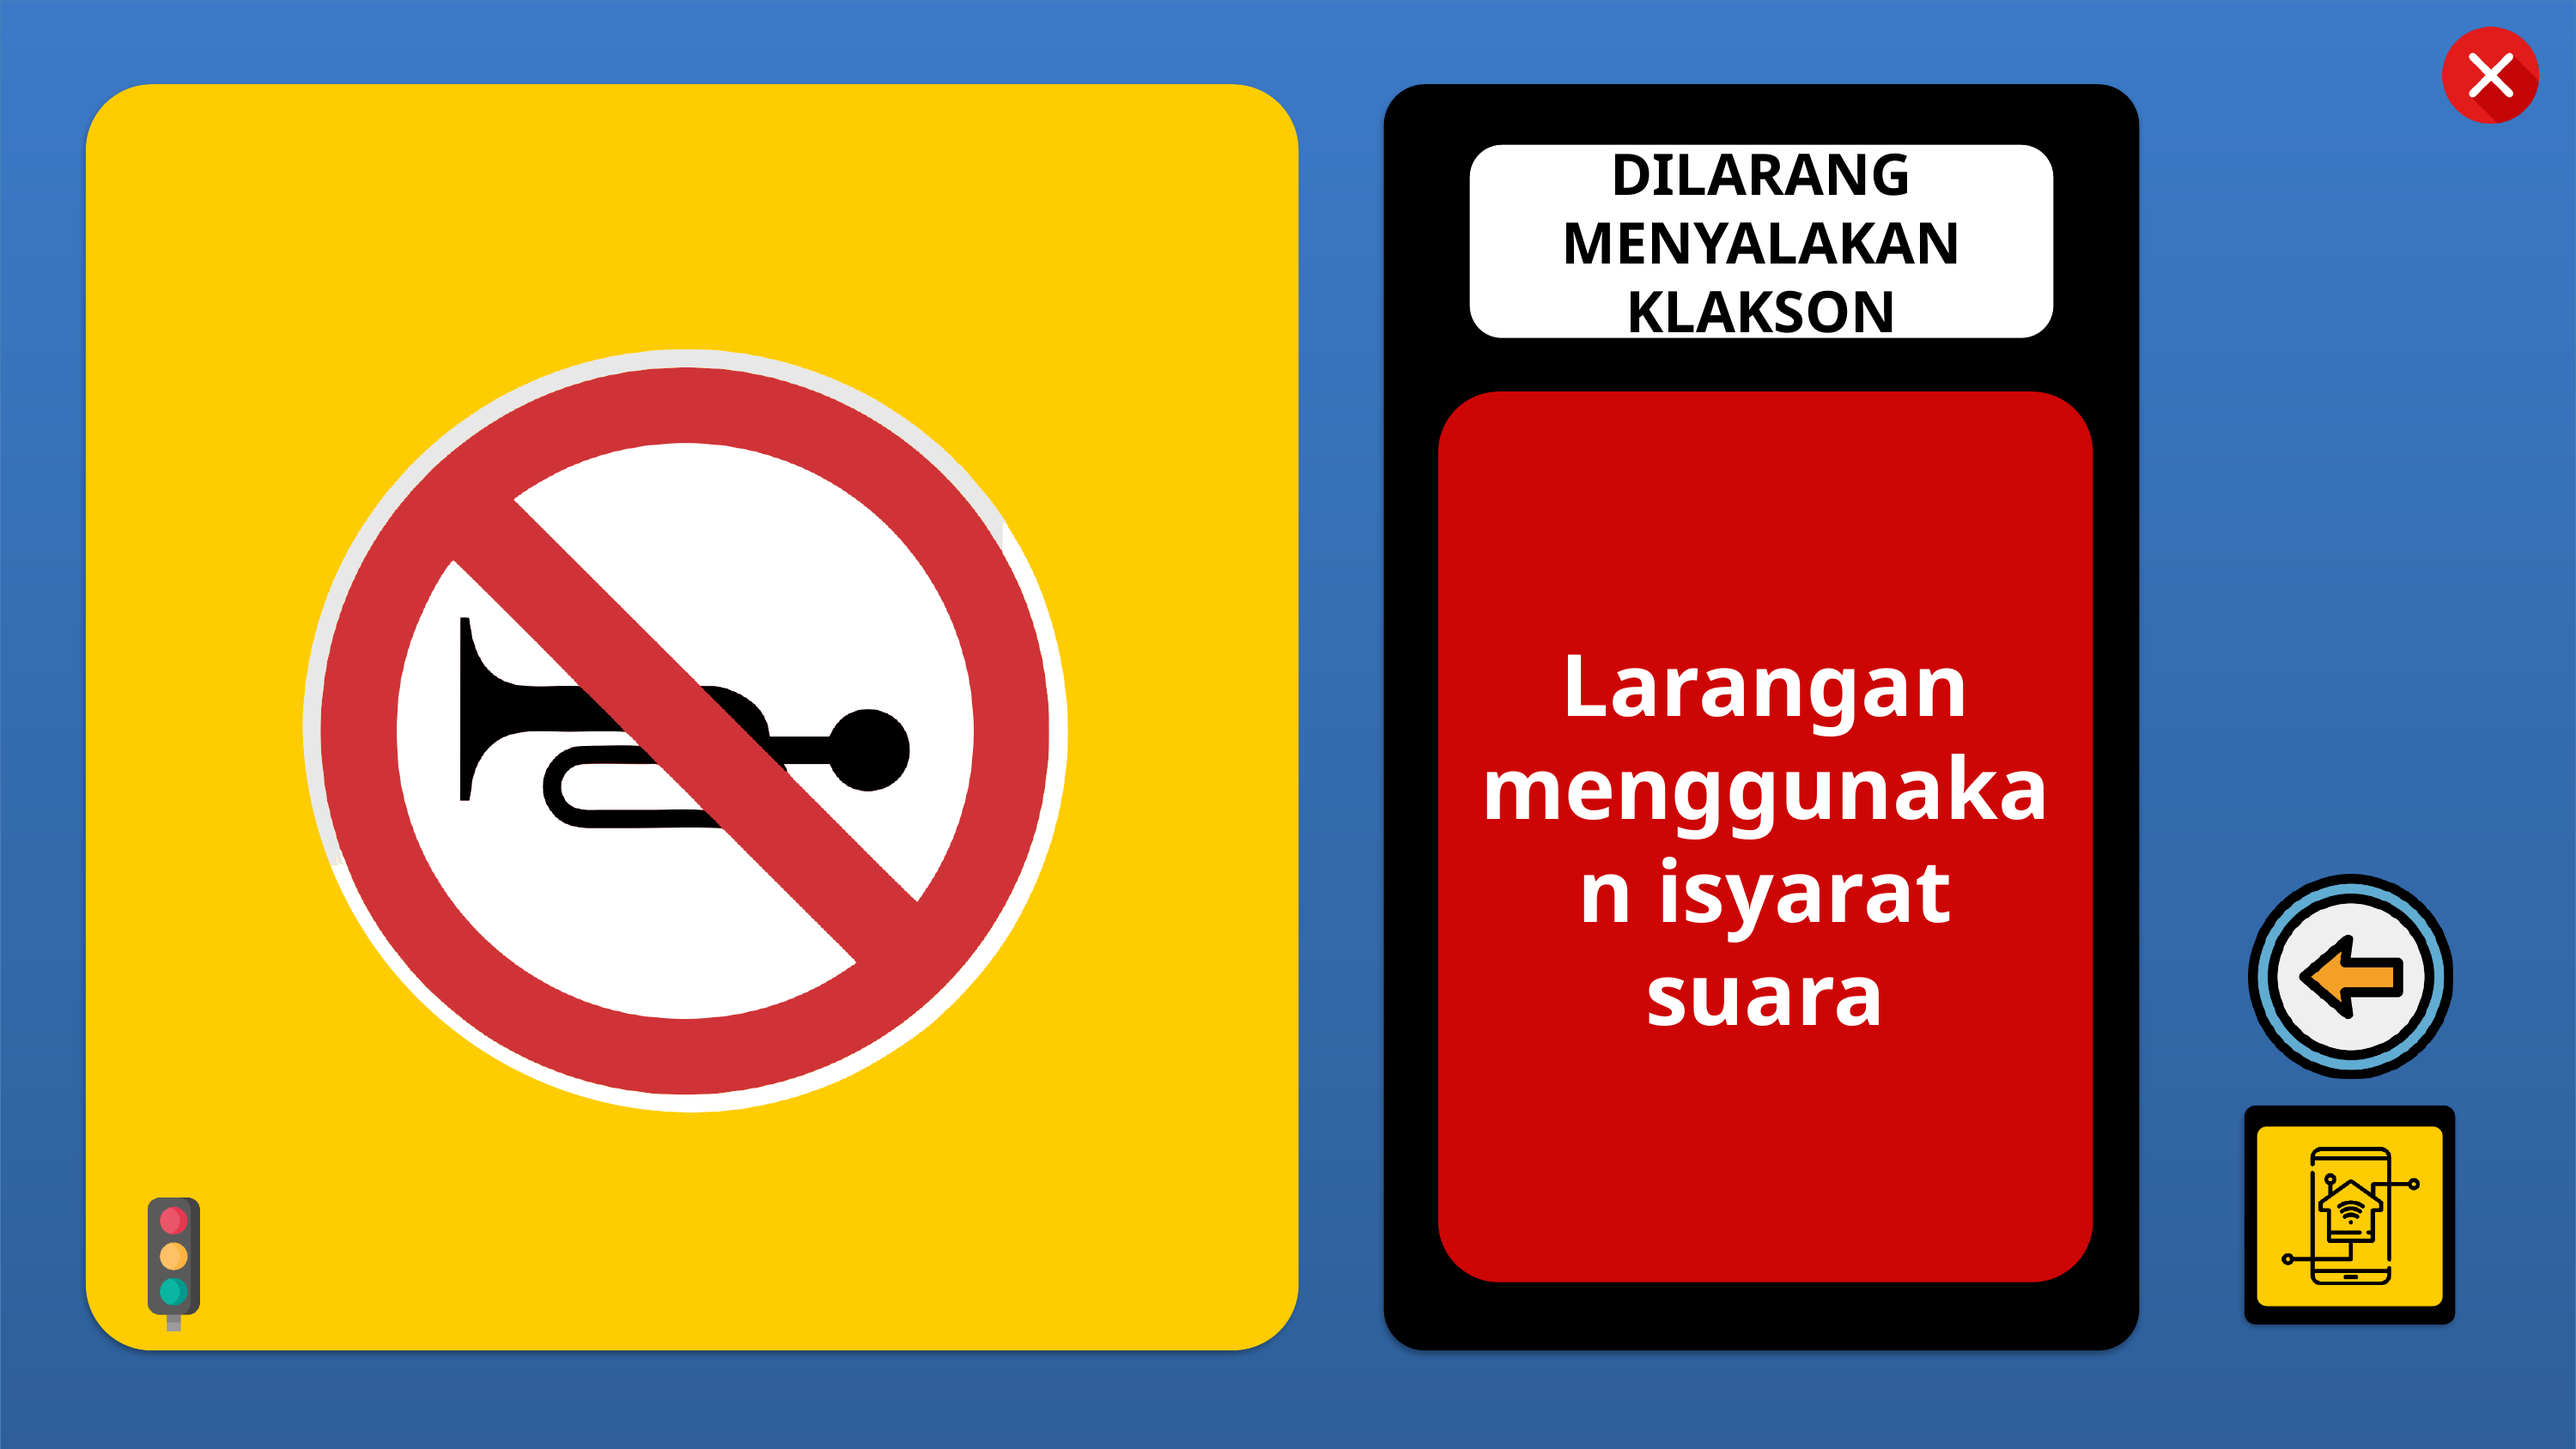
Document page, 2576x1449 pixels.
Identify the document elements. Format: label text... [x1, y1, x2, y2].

text_box [1382, 82, 2142, 1353]
text_box [0, 0, 2576, 1449]
text_box [83, 82, 1301, 1353]
picture [301, 324, 1083, 1113]
text_box DILARANG MENYALAKAN KLAKSON [1467, 142, 2056, 340]
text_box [2244, 1105, 2456, 1325]
picture [2248, 874, 2453, 1079]
picture [106, 1197, 240, 1331]
picture [2442, 26, 2540, 124]
text_box Larangan menggunakan isyarat suara [1436, 390, 2095, 1284]
